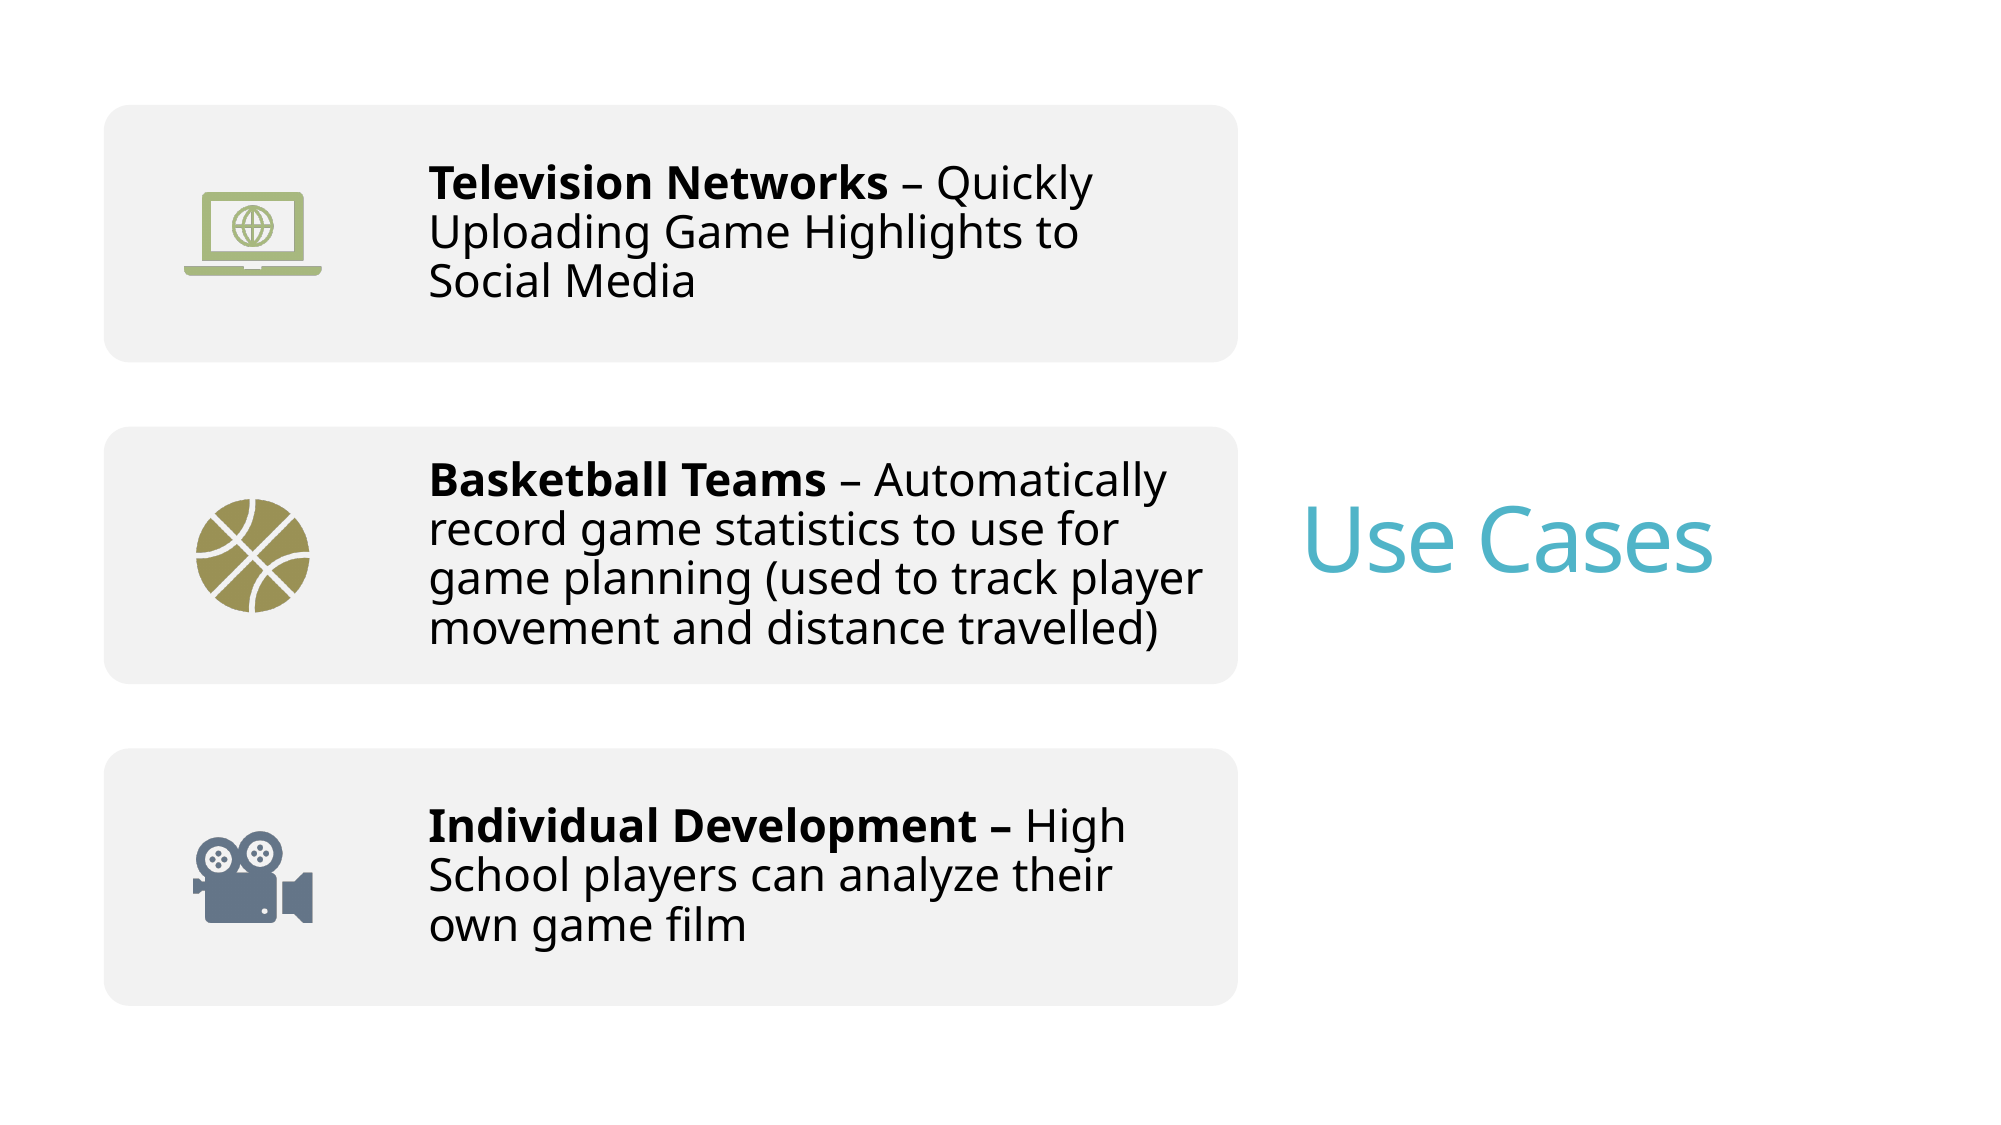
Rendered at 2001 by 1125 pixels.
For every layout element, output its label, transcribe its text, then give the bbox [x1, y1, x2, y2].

title Use Cases [1285, 81, 1894, 1006]
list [103, 104, 1239, 1007]
